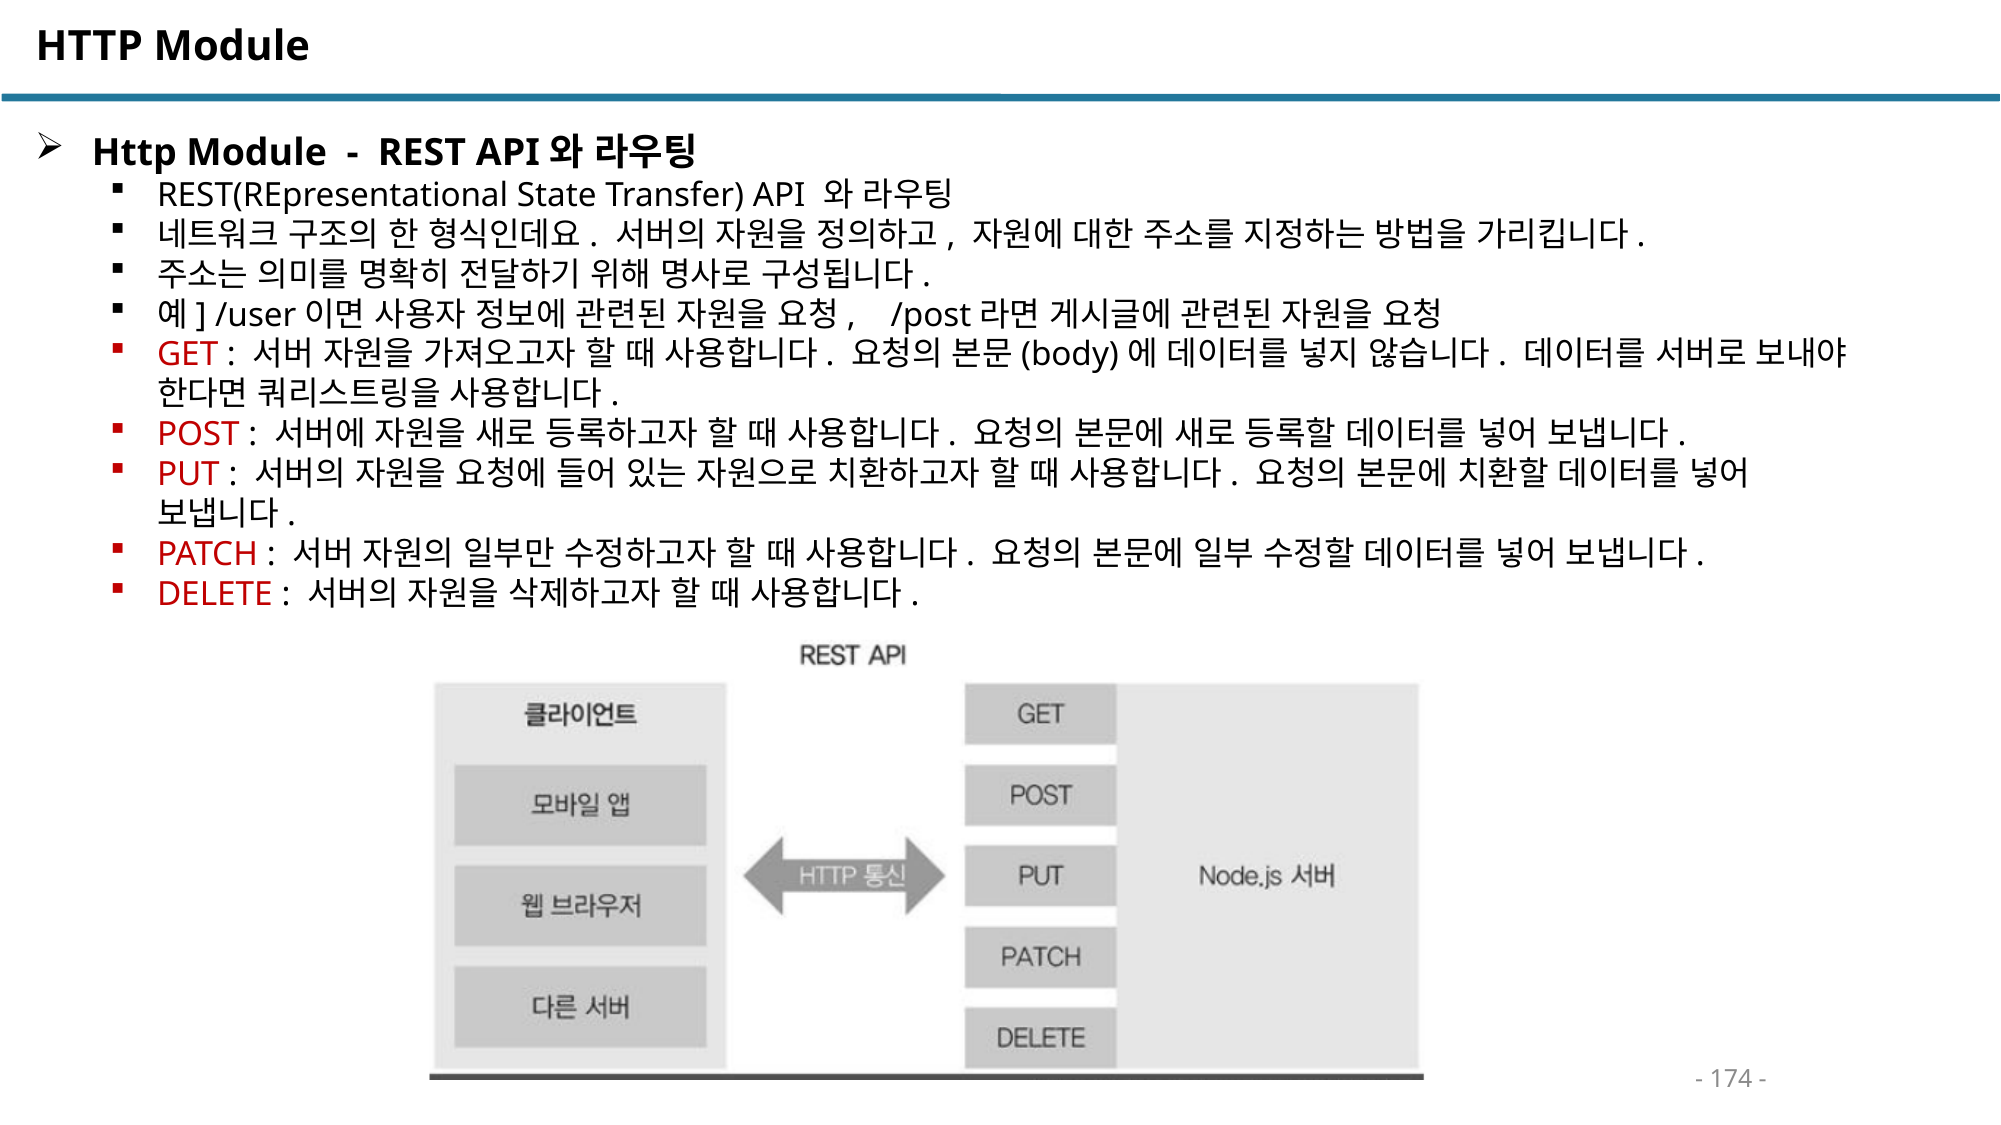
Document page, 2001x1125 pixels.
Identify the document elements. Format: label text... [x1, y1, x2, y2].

text_box HTTP Module [20, 17, 1207, 89]
picture [421, 627, 1427, 1080]
text_box Http Module - REST API와 라우팅 REST(REpresentational State Transfer) API 와 라우팅 네트워크 구조의 한 형식인데요. 서버의 자원을 정의하고, 자원에 대한 주소를 지정하는 방법을 가리킵니다. 주소는 의미를 명확히 전달하기 위해 명사로 구성됩니다. 예] /user이면 사용자 정보에 관련된 자원을 요청, /post라면 게시글에 관련된 자원을 요청 GET : 서버 자원을 가져오고자 할 때 사용합니다. 요청의 본문(body)에 데이터를 넣지 않습니다. 데이터를 서버로 보내야 한다면 쿼리스트링을 사용합니다. POST : 서버에 자원을 새로 등록하고자 할 때 사용합니다. 요청의 본문에 새로 등록할 데이터를 넣어 보냅니다. PUT : 서버의 자원을 요청에 들어 있는 자원으로 치환하고자 할 때 사용합니다. 요청의 본문에 치환할 데이터를 넣어 보냅니다. PATCH : 서버 자원의 일부만 수정하고자 할 때 사용합니다. 요청의 본문에 일부 수정할 데이터를 넣어 보냅니다. DELETE : 서버의 자원을 삭제하고자 할 때 사용합니다. [20, 120, 1879, 620]
slide_number - 174 - [1500, 1061, 1968, 1097]
